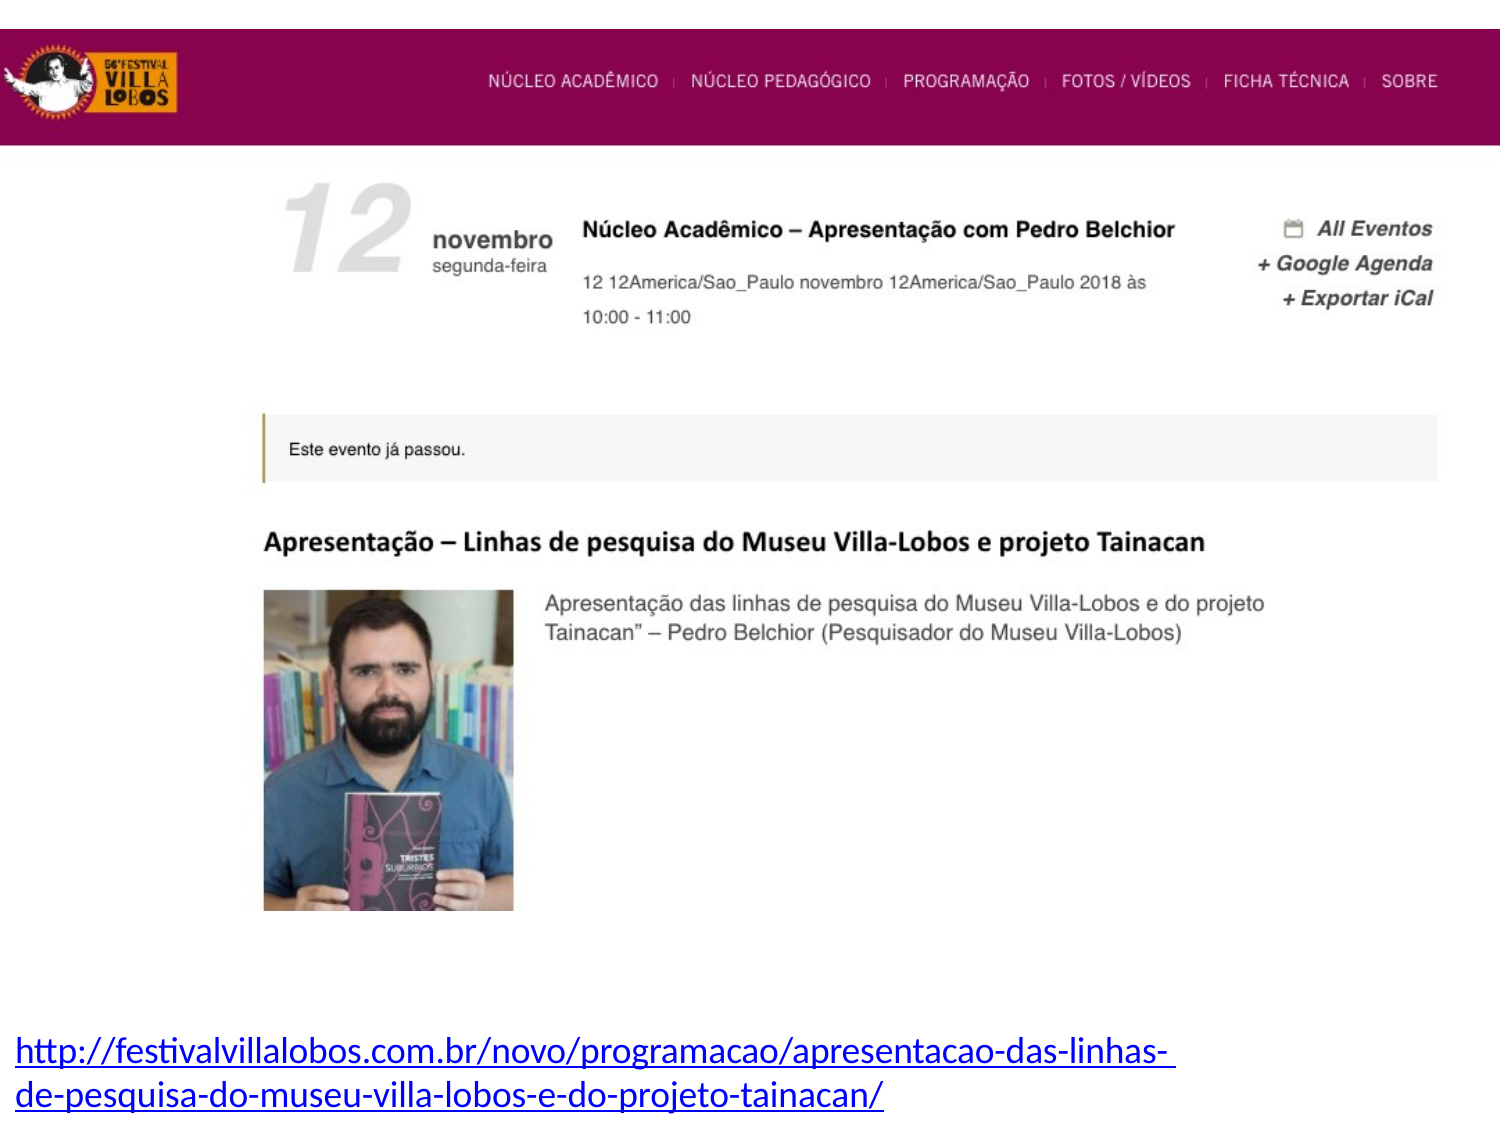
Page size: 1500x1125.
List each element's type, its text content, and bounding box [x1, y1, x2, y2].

text_box [0, 29, 1500, 911]
text_box http://festivalvillalobos.com.br/novo/programacao/apresentacao-das-linhas- de-pesquisa-do-museu-villa-lobos-e-do-projeto-tainacan/ [12, 1022, 1190, 1116]
